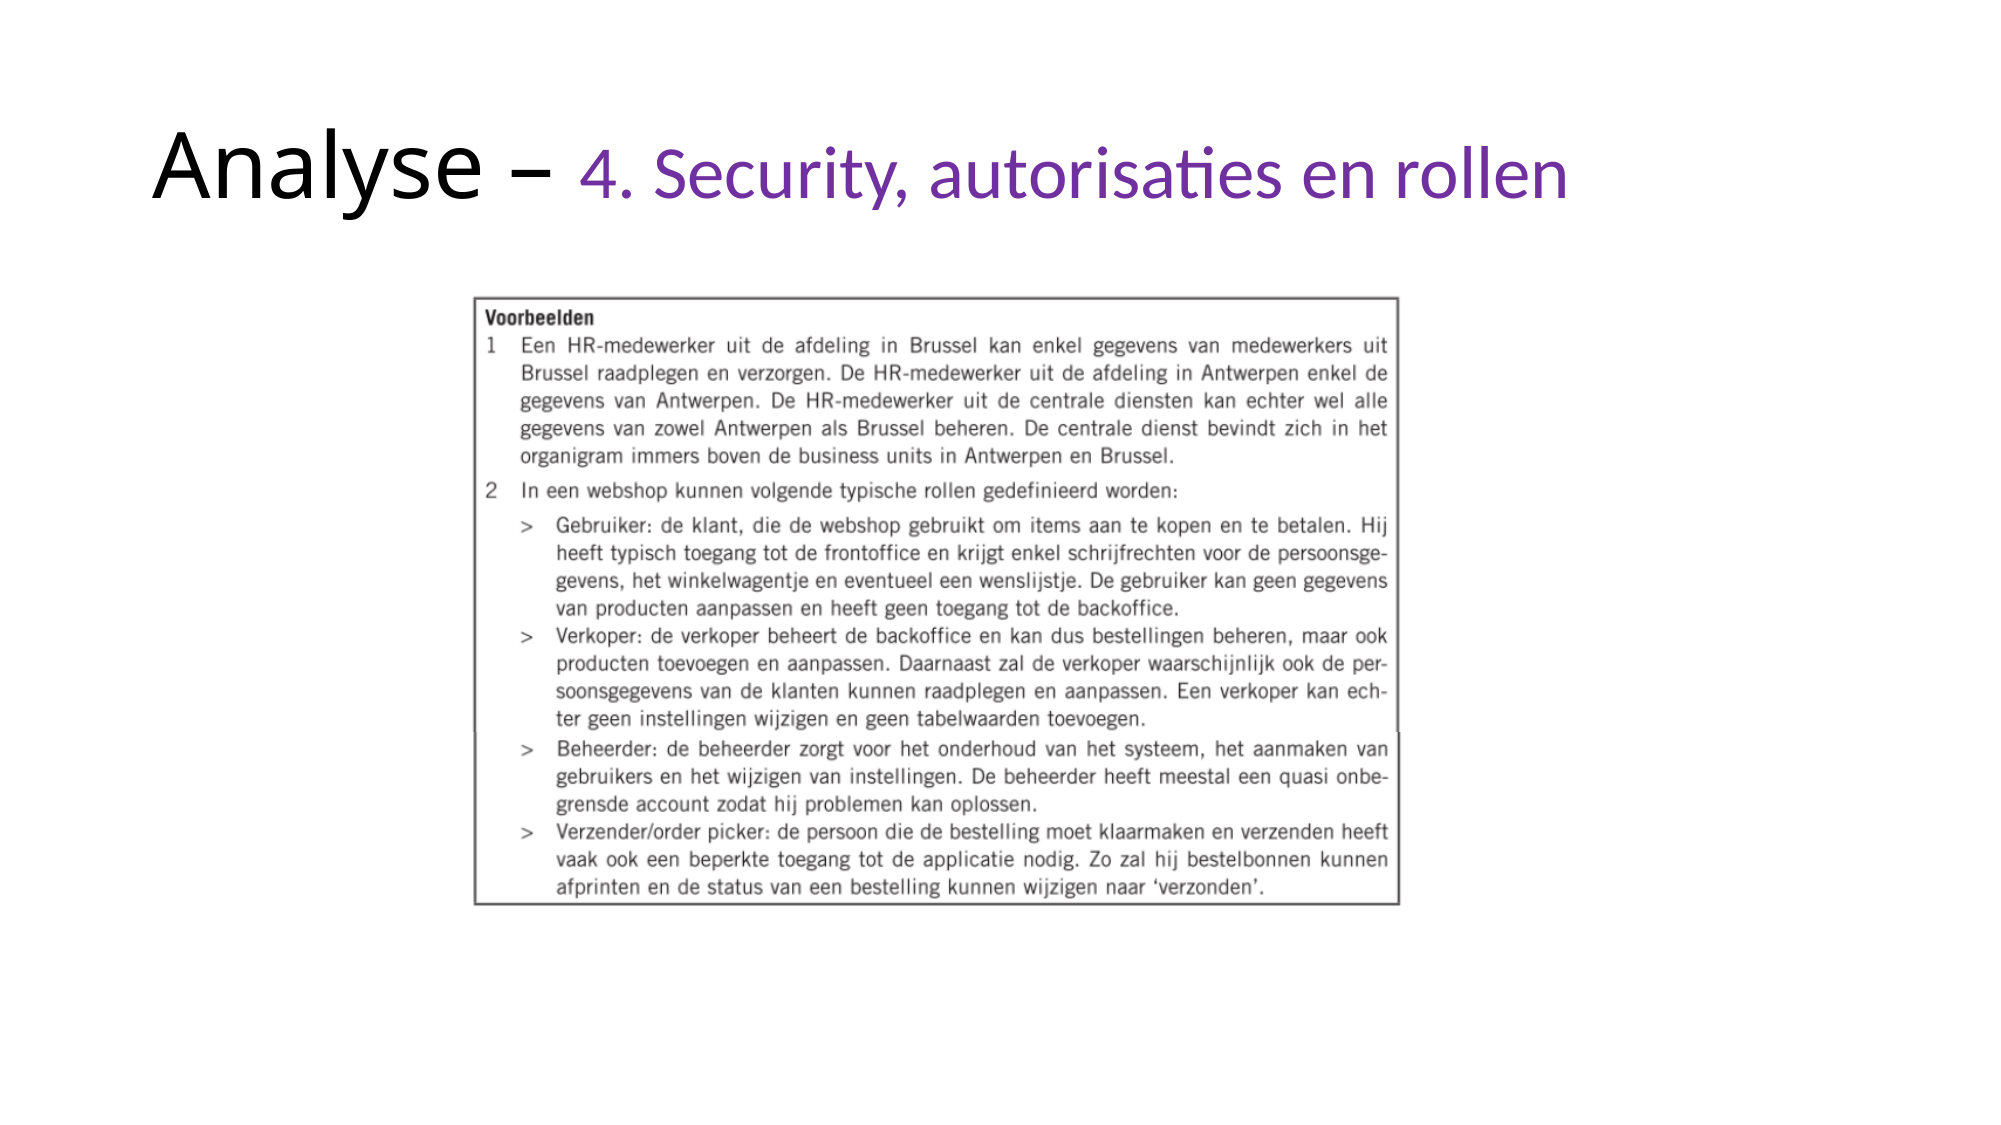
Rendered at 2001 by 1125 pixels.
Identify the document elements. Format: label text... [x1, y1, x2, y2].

picture [443, 279, 1454, 929]
title Analyse – 4. Security, autorisaties en rollen [137, 59, 1863, 278]
